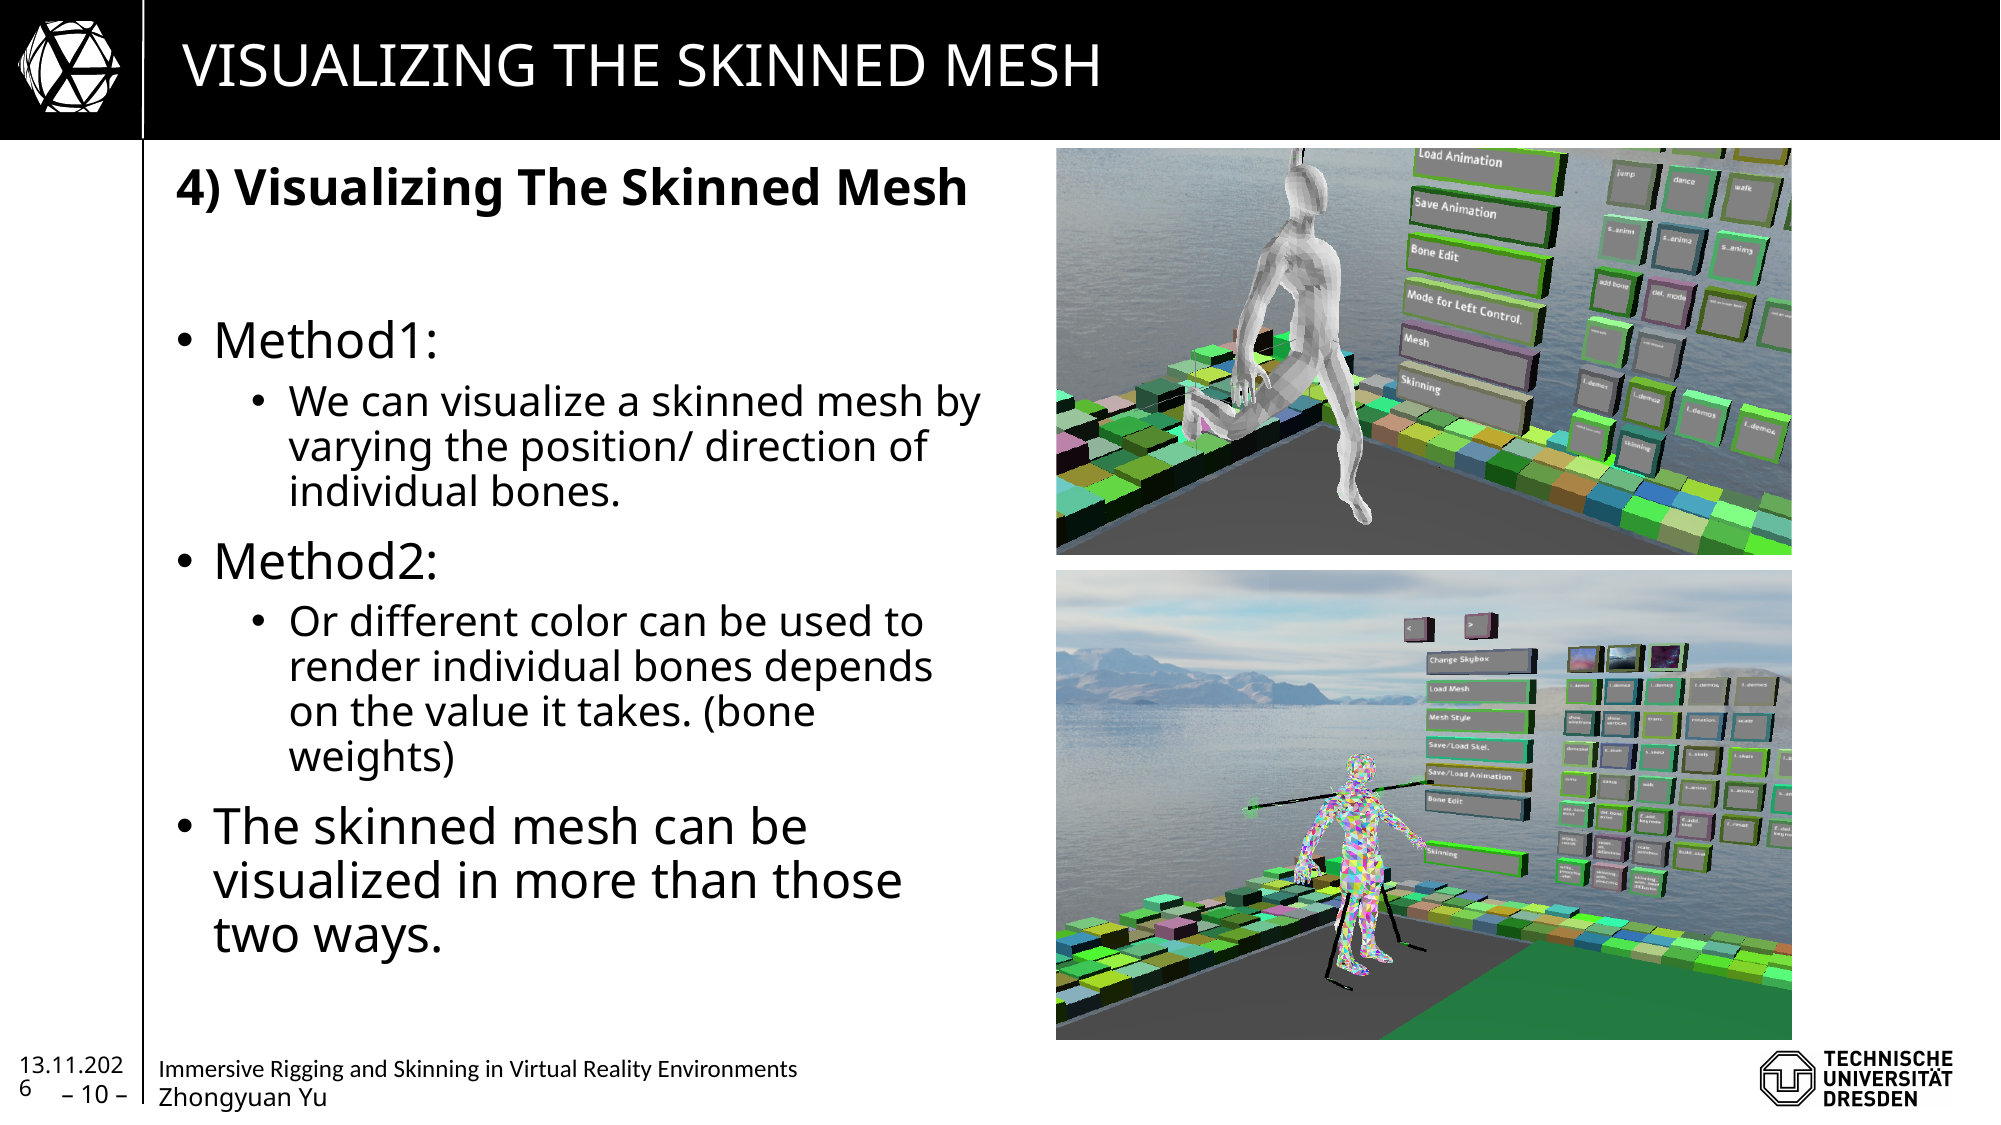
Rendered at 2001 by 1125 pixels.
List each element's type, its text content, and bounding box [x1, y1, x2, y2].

slide_number – 10 – [3, 1070, 143, 1121]
picture [1056, 148, 1792, 555]
picture [1056, 570, 1792, 1040]
picture [1759, 1050, 1953, 1107]
list 4) Visualizing The Skinned Mesh [161, 154, 1000, 232]
list Method1: We can visualize a skinned mesh by varying the position/ direction of individual bones. Method2: Or different color can be used to render individual bones depends on the value it takes. (bone weights) The skinned mesh can be visualized in more than those two ways. [161, 308, 1000, 1096]
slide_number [3, 1040, 152, 1092]
title Visualizing the skinned mesh [167, 28, 1946, 122]
